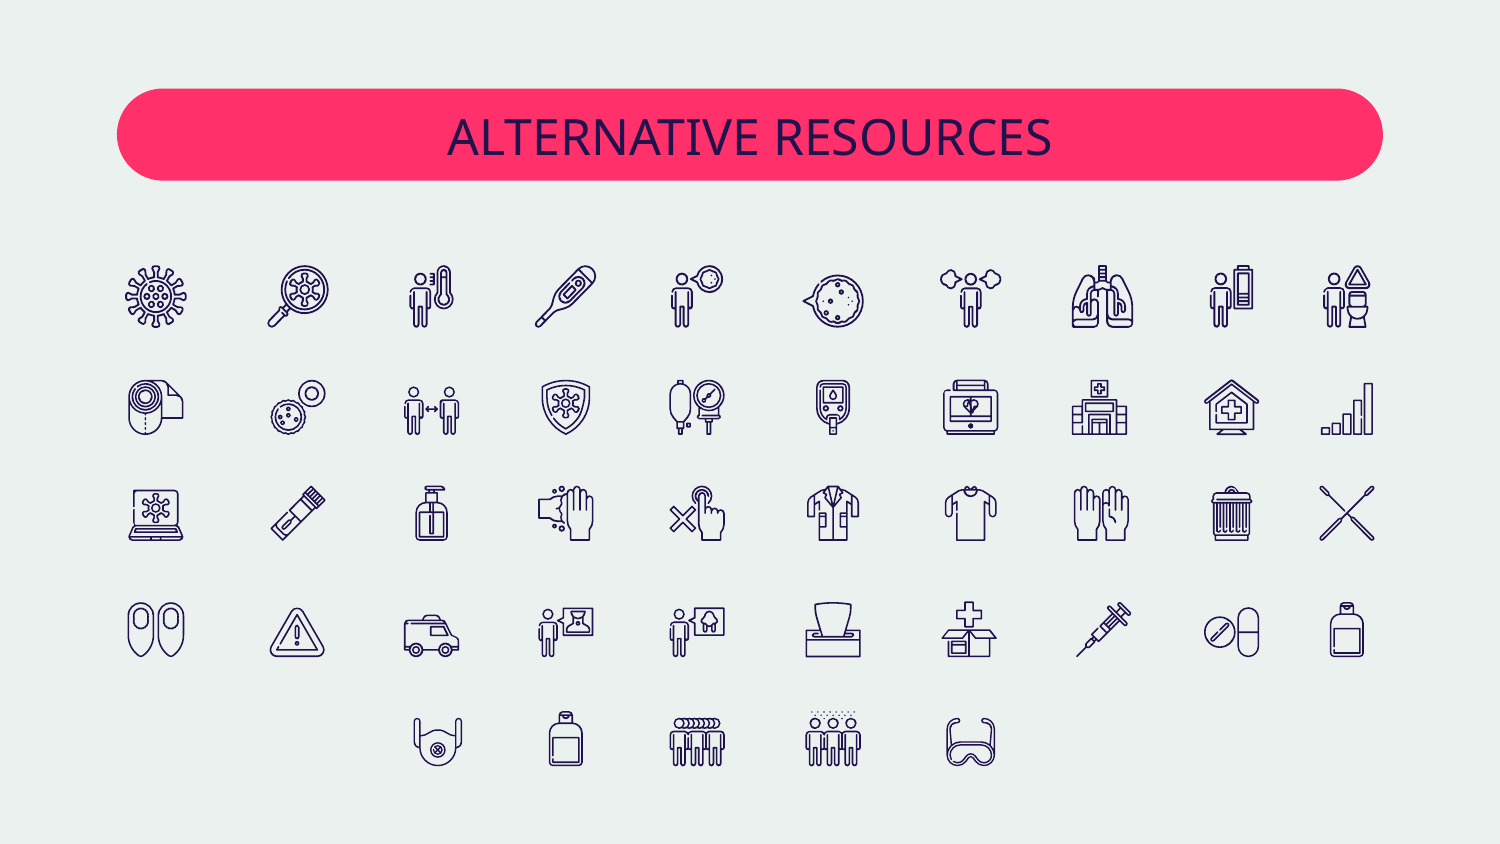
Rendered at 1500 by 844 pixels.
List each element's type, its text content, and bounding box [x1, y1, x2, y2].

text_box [946, 717, 996, 767]
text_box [128, 489, 184, 542]
text_box [1076, 602, 1132, 658]
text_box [270, 379, 326, 436]
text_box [1320, 382, 1374, 436]
text_box [944, 485, 997, 541]
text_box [403, 386, 460, 436]
text_box [805, 602, 861, 658]
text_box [127, 601, 185, 658]
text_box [403, 614, 460, 658]
text_box [1071, 265, 1134, 328]
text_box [534, 265, 598, 329]
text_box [669, 607, 725, 658]
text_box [802, 274, 865, 328]
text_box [1209, 264, 1254, 328]
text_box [939, 268, 1002, 329]
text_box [670, 265, 724, 329]
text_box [1071, 379, 1128, 436]
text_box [1203, 379, 1260, 436]
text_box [269, 607, 327, 658]
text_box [413, 717, 463, 767]
text_box [807, 485, 860, 541]
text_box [669, 485, 725, 542]
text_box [815, 379, 851, 436]
title ALTERNATIVE RESOURCES [285, 90, 1215, 181]
text_box [270, 485, 326, 541]
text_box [267, 264, 329, 328]
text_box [537, 607, 594, 658]
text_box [1203, 606, 1260, 658]
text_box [537, 485, 594, 542]
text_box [124, 265, 187, 329]
text_box [1210, 485, 1253, 541]
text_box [669, 379, 725, 436]
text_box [409, 265, 454, 329]
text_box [941, 601, 998, 658]
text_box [1322, 265, 1371, 329]
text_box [1073, 485, 1130, 542]
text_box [942, 379, 999, 436]
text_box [541, 379, 591, 436]
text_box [1318, 485, 1375, 542]
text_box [1329, 601, 1365, 658]
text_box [548, 710, 584, 767]
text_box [805, 710, 861, 767]
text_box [128, 379, 184, 436]
text_box [415, 485, 448, 541]
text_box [669, 717, 725, 767]
